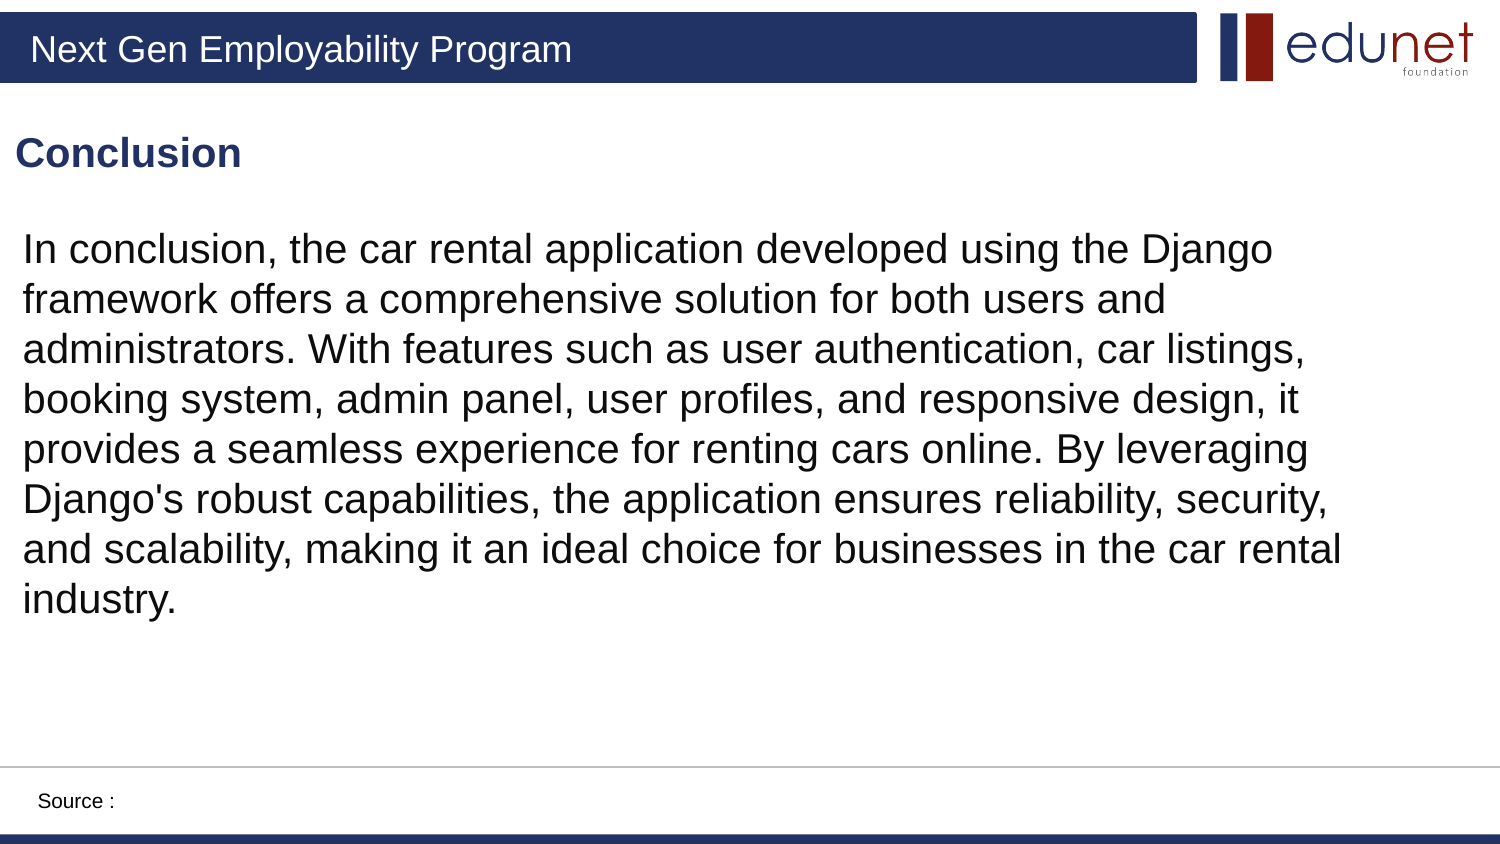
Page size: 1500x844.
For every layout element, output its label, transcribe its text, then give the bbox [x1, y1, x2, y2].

title Conclusion [0, 111, 1294, 176]
picture [1279, 14, 1482, 83]
text_box Source : [22, 776, 139, 826]
subtitle In conclusion, the car rental application developed using the Django framework offers a comprehensive solution for both users and administrators. With features such as user authentication, car listings, booking system, admin panel, user profiles, and responsive design, it provides a seamless experience for renting cars online. By leveraging Django's robust capabilities, the application ensures reliability, security, and scalability, making it an ideal choice for businesses in the car rental industry. [22, 138, 1373, 706]
